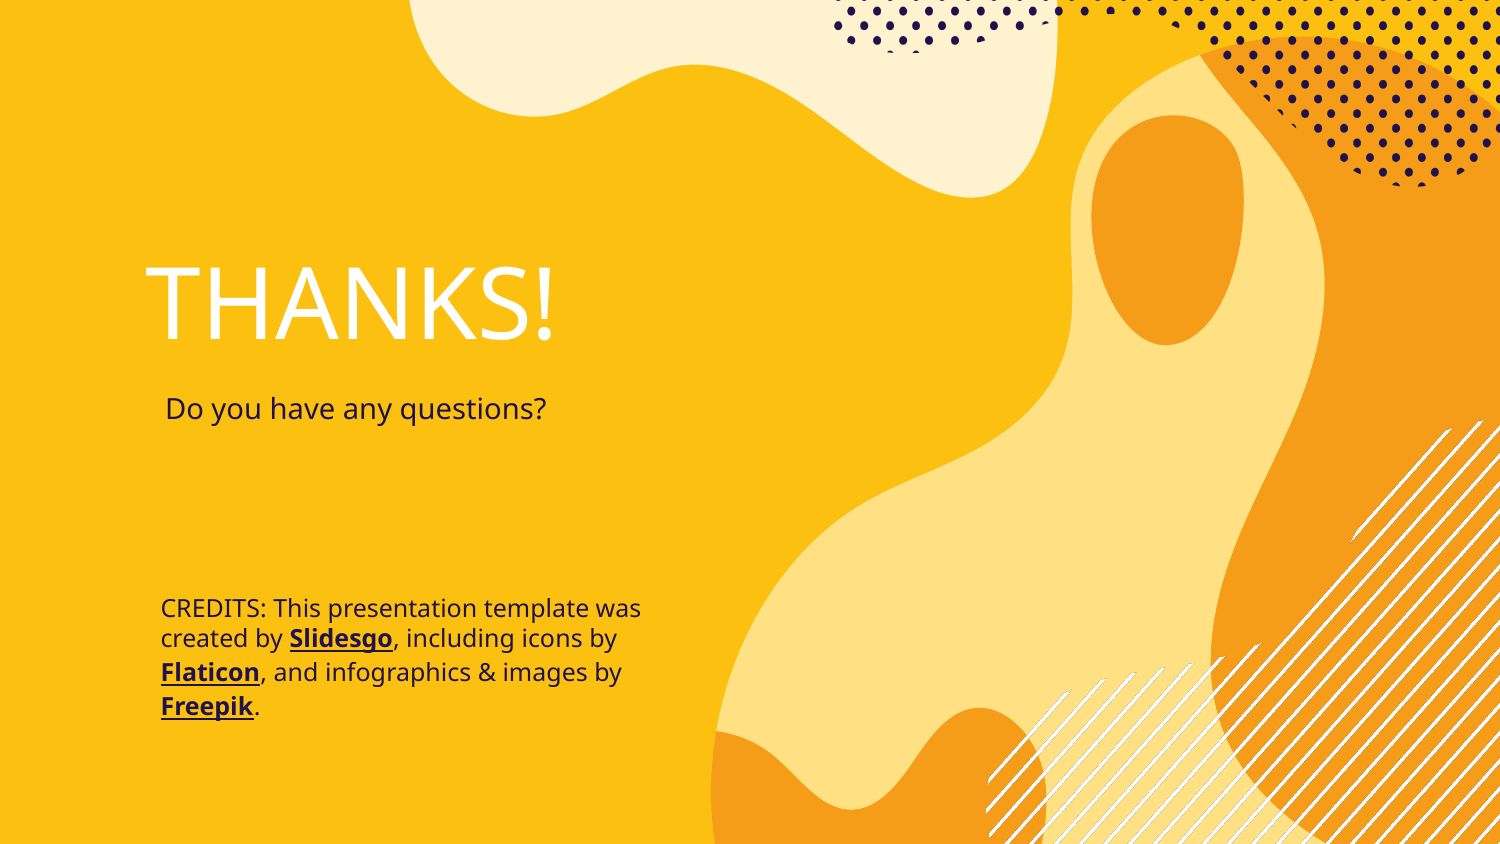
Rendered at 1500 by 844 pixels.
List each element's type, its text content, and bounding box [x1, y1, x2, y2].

picture [804, 0, 1500, 388]
subtitle Do you have any questions? [150, 376, 749, 576]
picture [670, 403, 1500, 844]
title THANKS! [130, 184, 749, 376]
